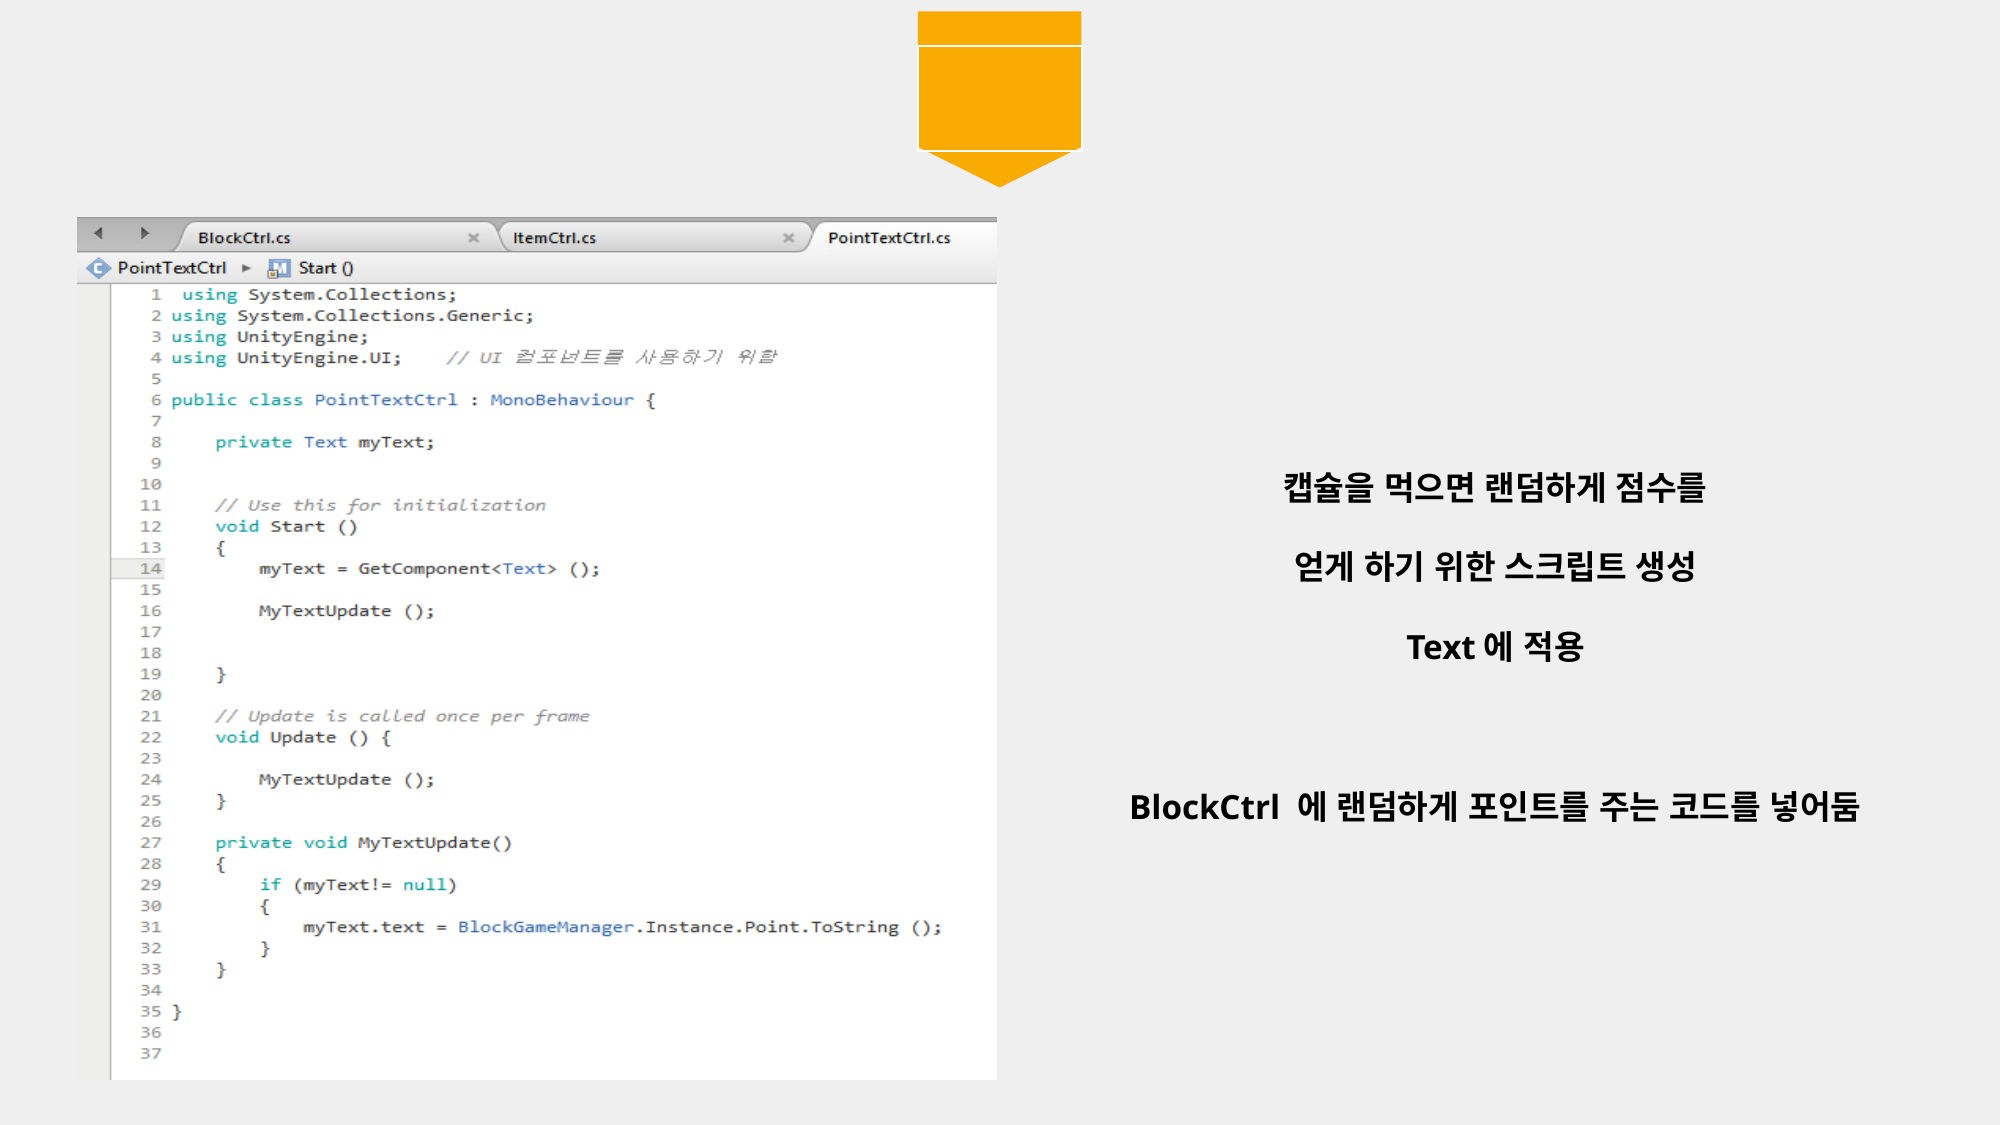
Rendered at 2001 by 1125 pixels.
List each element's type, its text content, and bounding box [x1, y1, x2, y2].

text_box 캡슐을 먹으면 랜덤하게 점수를 얻게 하기 위한 스크립트 생성 Text에 적용 BlockCtrl 에 랜덤하게 포인트를 주는 코드를 넣어둠 [1035, 459, 1956, 834]
picture [76, 217, 997, 1080]
text_box [928, 151, 1071, 187]
text_box [919, 12, 1080, 46]
text_box 벽돌 깨기 [917, 46, 1083, 151]
